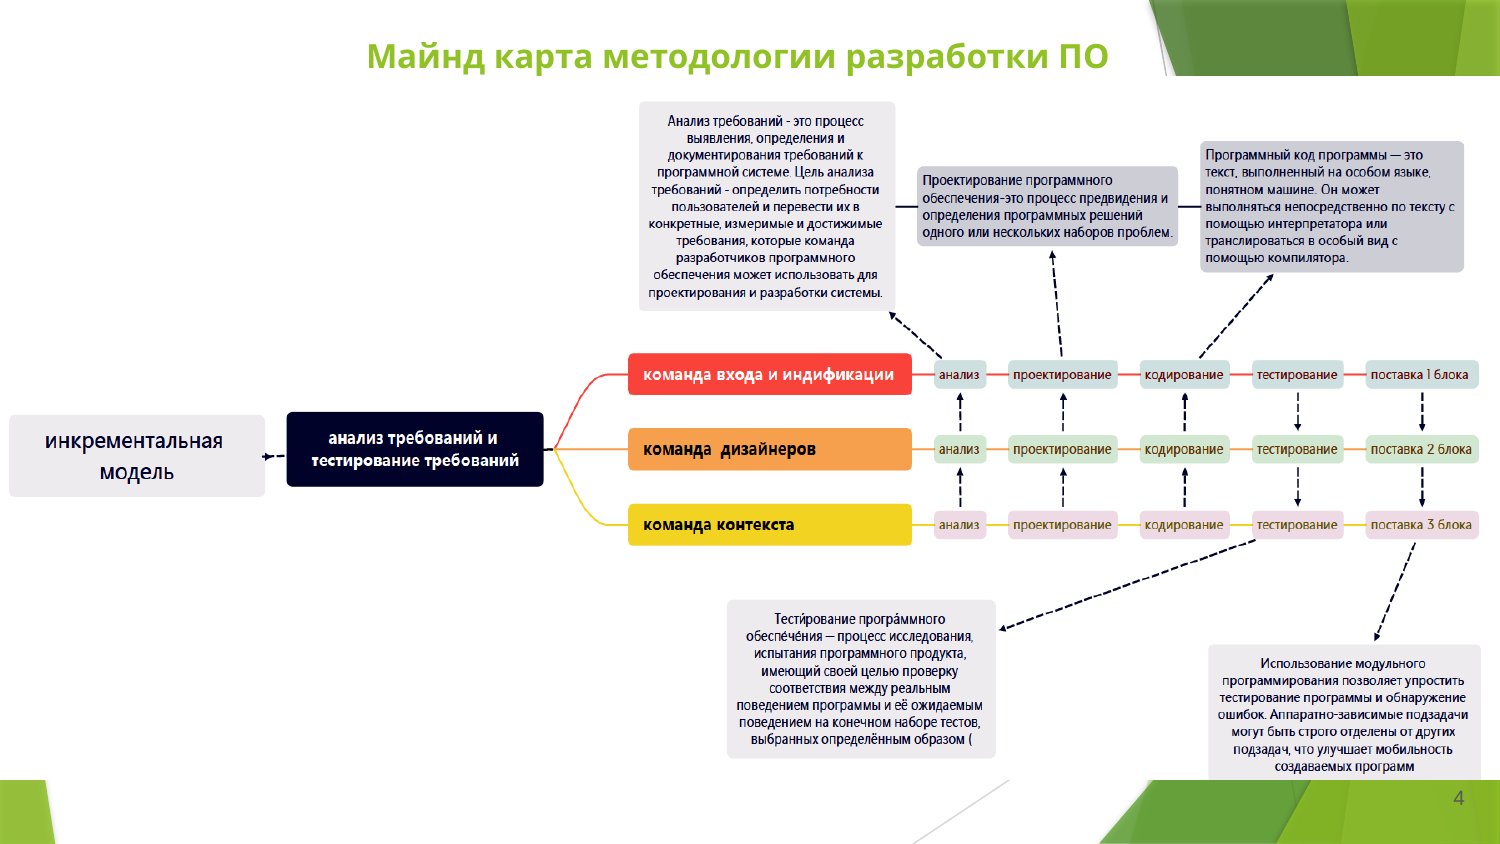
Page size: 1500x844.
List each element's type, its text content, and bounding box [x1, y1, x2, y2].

title Майнд карта методологии разработки ПО [51, 20, 1449, 75]
slide_number 4 [1424, 790, 1480, 824]
picture [0, 76, 1500, 781]
